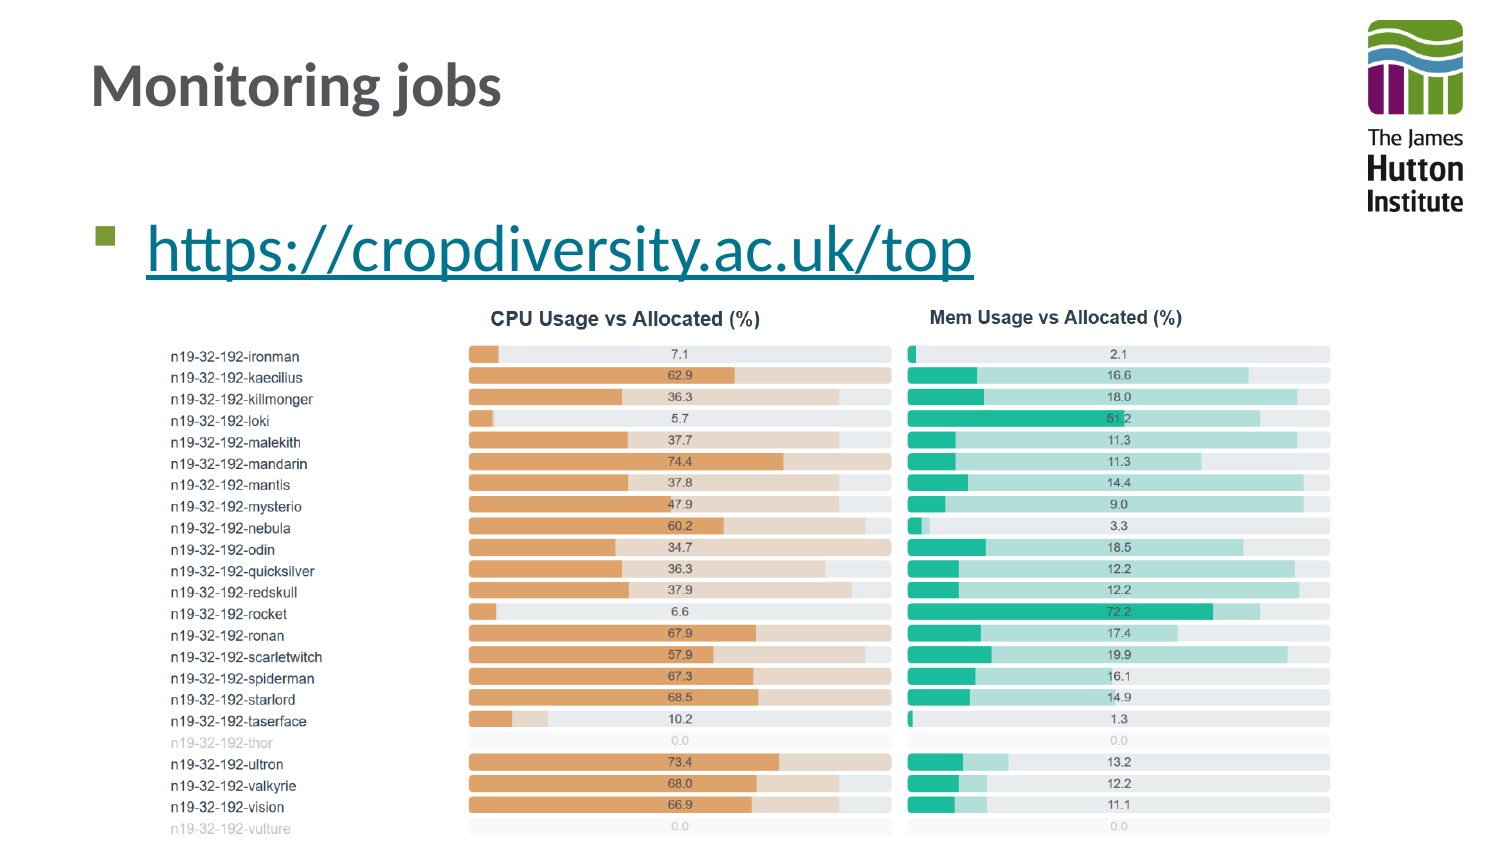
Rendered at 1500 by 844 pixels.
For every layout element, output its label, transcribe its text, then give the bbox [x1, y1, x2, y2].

picture [162, 345, 1338, 838]
picture [473, 284, 771, 337]
list https://cropdiversity.ac.uk/top [75, 196, 1425, 300]
picture [1368, 20, 1463, 212]
title Monitoring jobs [75, 36, 1284, 127]
picture [919, 284, 1195, 333]
